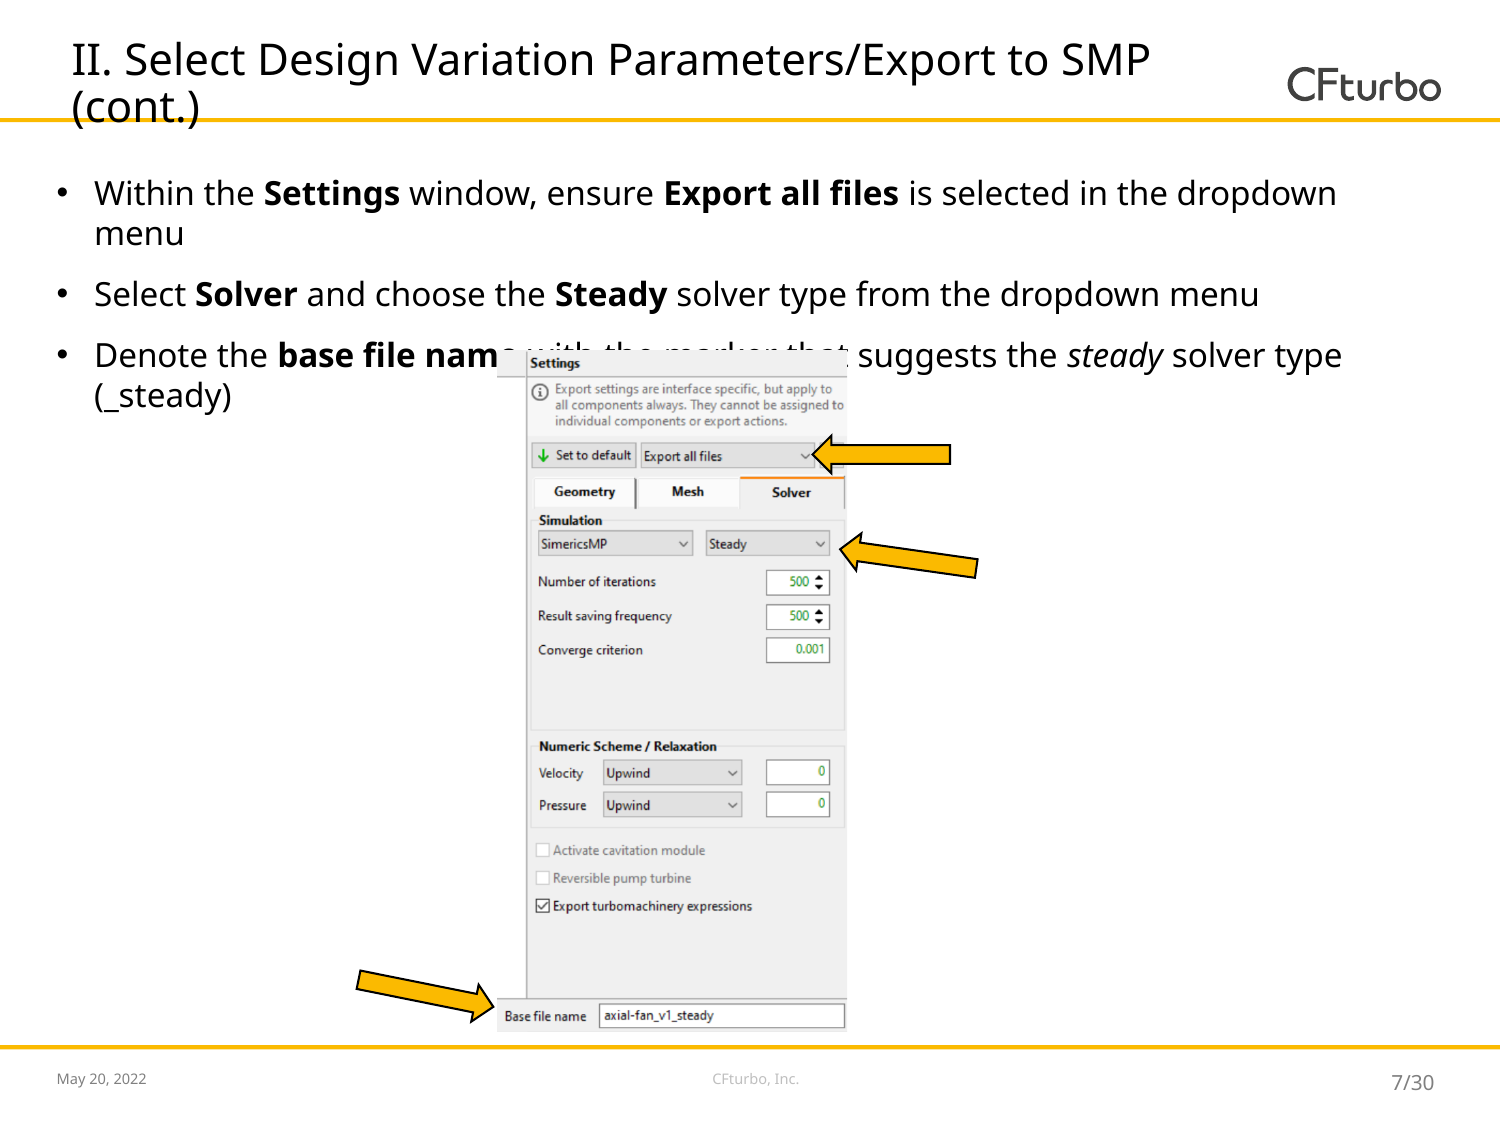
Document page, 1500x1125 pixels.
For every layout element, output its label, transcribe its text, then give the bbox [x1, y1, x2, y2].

text_box [848, 531, 979, 579]
footer CFturbo, Inc. [372, 1070, 1140, 1090]
picture [497, 349, 848, 1037]
text_box [848, 444, 952, 465]
list Within the Settings window, ensure Export all files is selected in the dropdown menu Select Solver and choose the Steady solver type from the dropdown menu Denote the base file name with the marker that suggests the steady solver type (_steady) [56, 172, 1435, 1029]
text_box [355, 969, 495, 1024]
title II. Select Design Variation Parameters/Export to SMP (cont.) [56, 56, 1288, 114]
